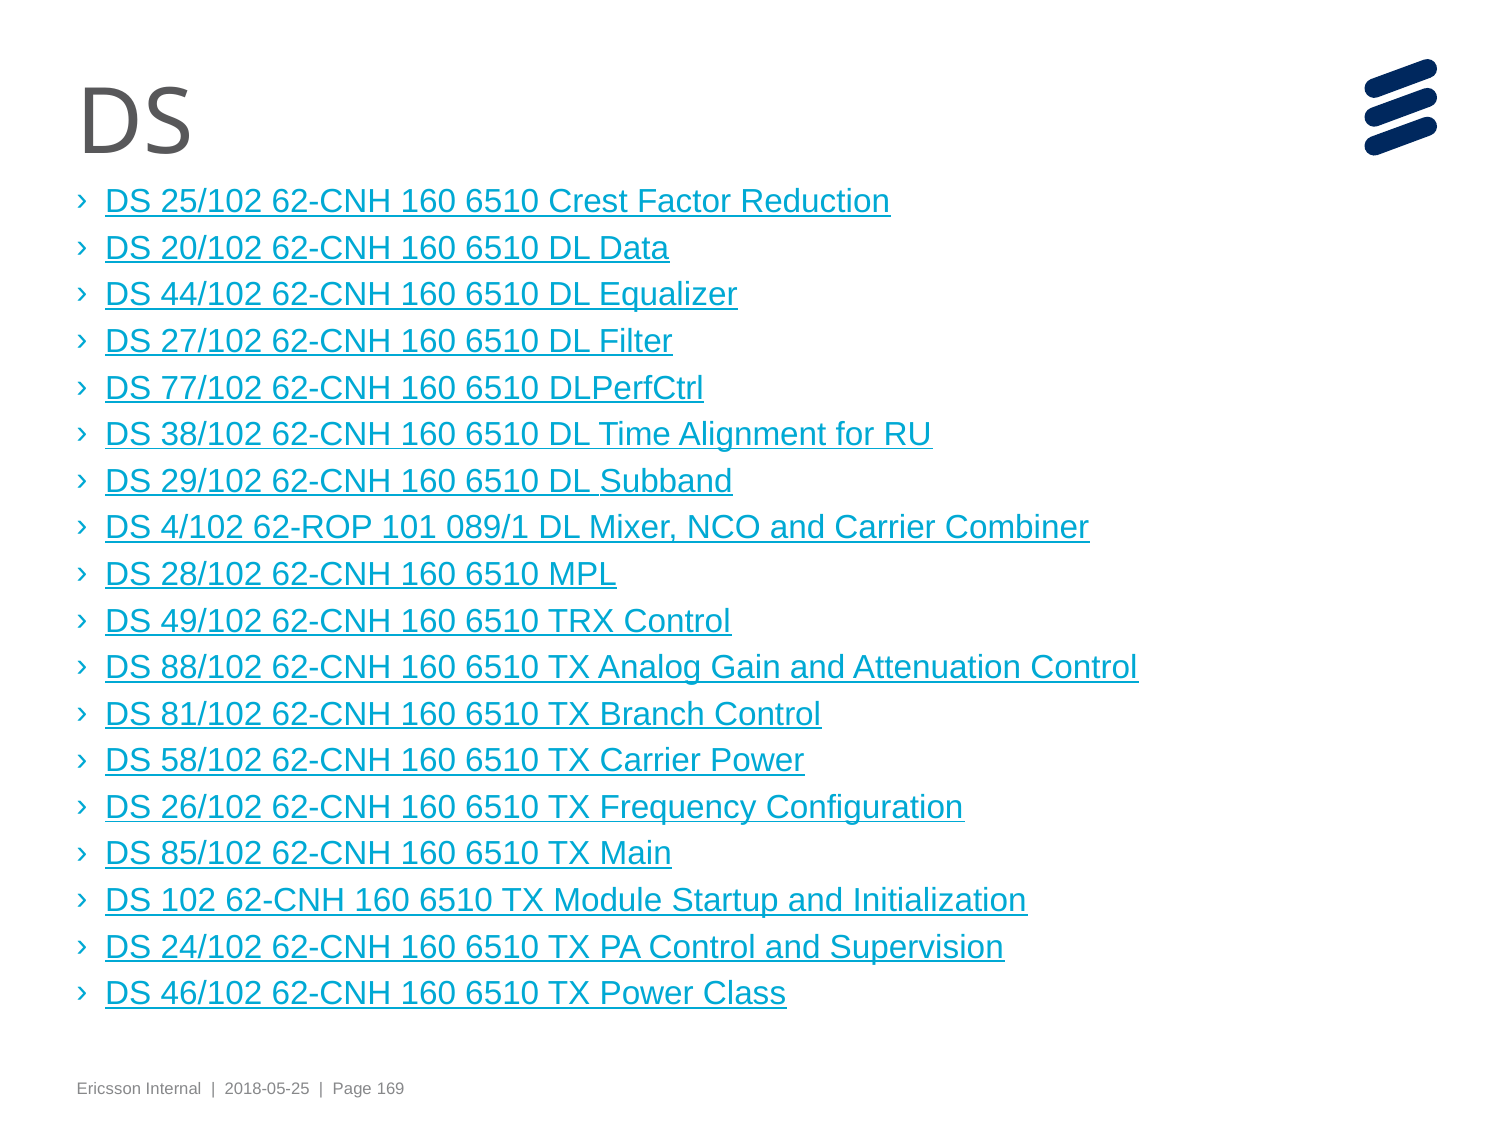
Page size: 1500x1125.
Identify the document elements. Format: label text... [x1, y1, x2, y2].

list DS 25/102 62-CNH 160 6510 Crest Factor Reduction DS 20/102 62-CNH 160 6510 DL Data DS 44/102 62-CNH 160 6510 DL Equalizer DS 27/102 62-CNH 160 6510 DL Filter DS 77/102 62-CNH 160 6510 DLPerfCtrl DS 38/102 62-CNH 160 6510 DL Time Alignment for RU DS 29/102 62-CNH 160 6510 DL Subband DS 4/102 62-ROP 101 089/1 DL Mixer, NCO and Carrier Combiner DS 28/102 62-CNH 160 6510 MPL DS 49/102 62-CNH 160 6510 TRX Control DS 88/102 62-CNH 160 6510 TX Analog Gain and Attenuation Control DS 81/102 62-CNH 160 6510 TX Branch Control DS 58/102 62-CNH 160 6510 TX Carrier Power DS 26/102 62-CNH 160 6510 TX Frequency Configuration DS 85/102 62-CNH 160 6510 TX Main DS 102 62-CNH 160 6510 TX Module Startup and Initialization DS 24/102 62-CNH 160 6510 TX PA Control and Supervision DS 46/102 62-CNH 160 6510 TX Power Class [64, 179, 1435, 1062]
title DS [64, 39, 1295, 179]
